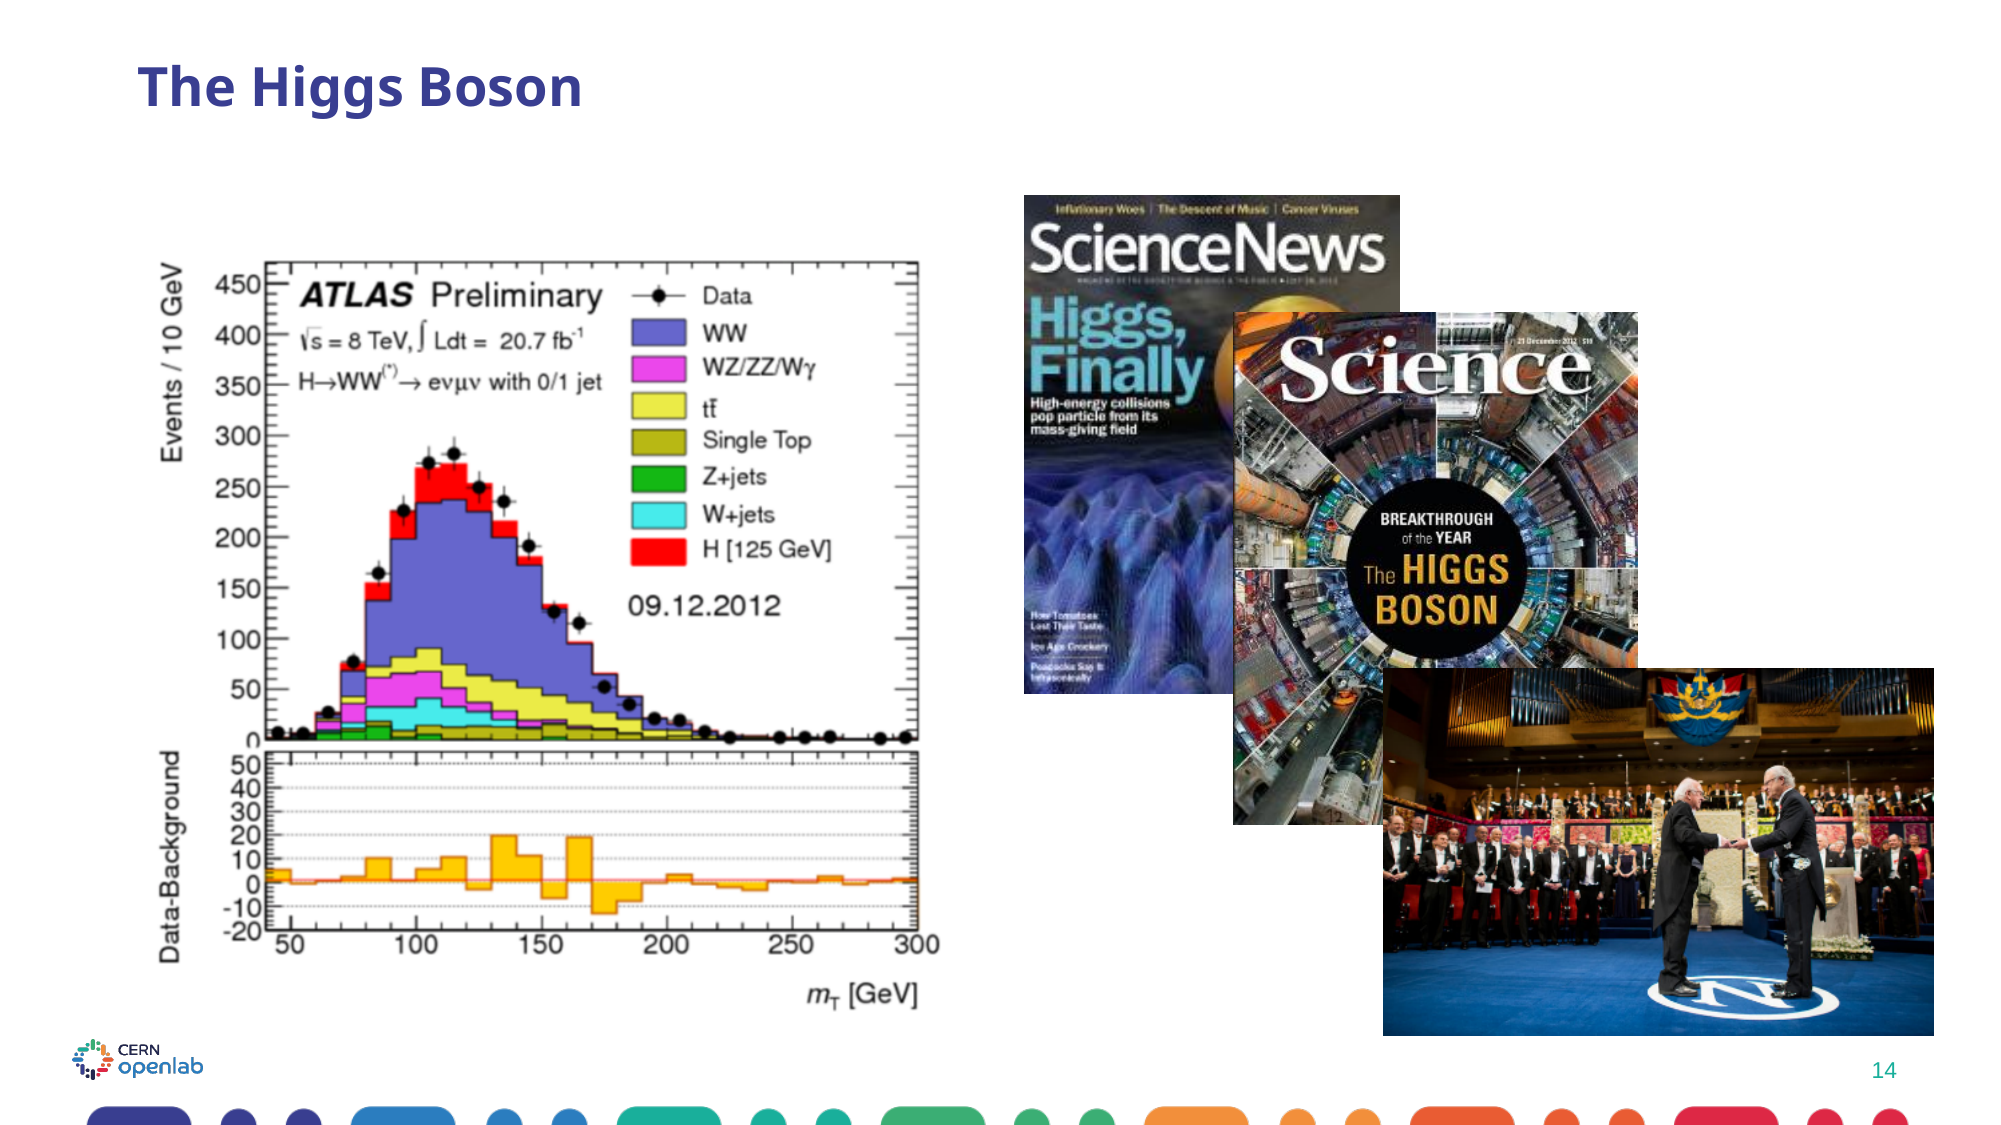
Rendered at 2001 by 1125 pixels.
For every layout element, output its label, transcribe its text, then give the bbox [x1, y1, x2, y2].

title The Higgs Boson [137, 59, 1863, 169]
picture [72, 189, 1934, 1080]
slide_number 14 [1827, 1044, 1898, 1100]
